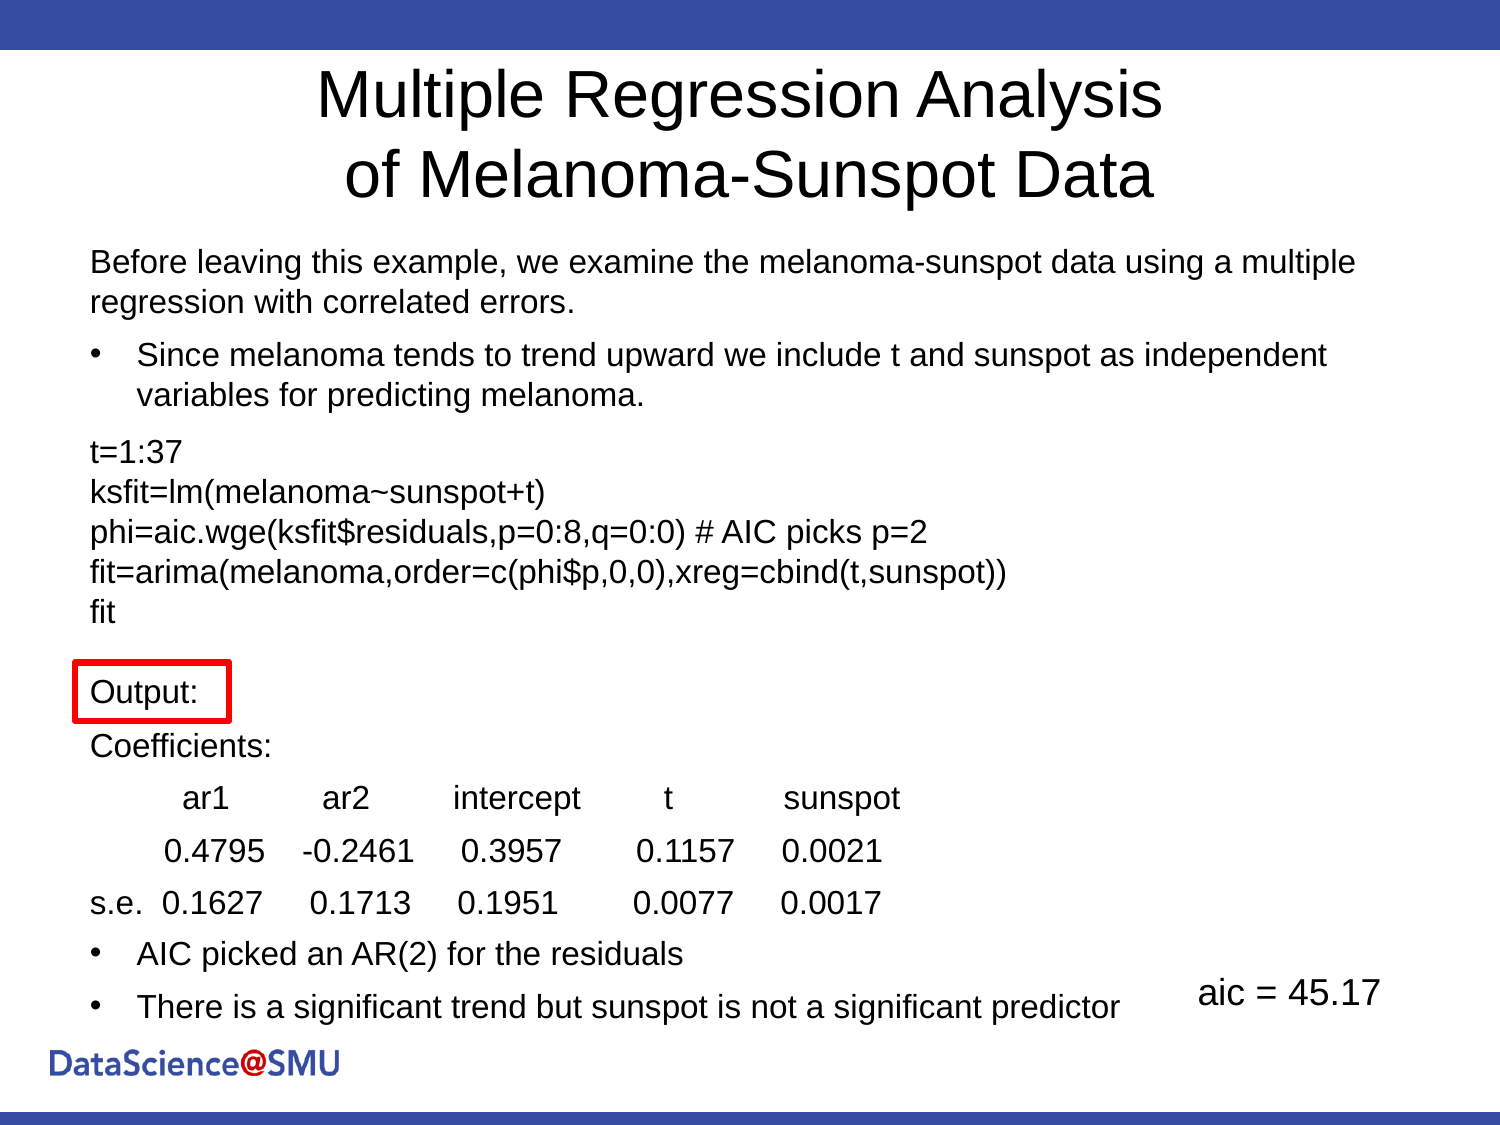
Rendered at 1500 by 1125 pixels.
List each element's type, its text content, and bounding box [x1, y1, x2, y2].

title Multiple Regression Analysis of Melanoma-Sunspot Data [75, 37, 1425, 225]
picture [50, 1049, 339, 1076]
text_box Coefficients: ar1 ar2 intercept t sunspot 0.4795 -0.2461 0.3957 0.1157 0.0021 s.e. 0.1627 0.1713 0.1951 0.0077 0.0017 [74, 716, 1425, 924]
text_box Before leaving this example, we examine the melanoma-sunspot data using a multiple regression with correlated errors. Since melanoma tends to trend upward we include t and sunspot as independent variables for predicting melanoma. [74, 233, 1425, 415]
text_box aic = 45.17 [1182, 961, 1421, 1021]
text_box t=1:37 ksfit=lm(melanoma~sunspot+t) phi=aic.wge(ksfit$residuals,p=0:8,q=0:0) # AIC picks p=2 fit=arima(melanoma,order=c(phi$p,0,0),xreg=cbind(t,sunspot)) fit [74, 422, 1425, 638]
text_box AIC picked an AR(2) for the residuals There is a significant trend but sunspot is not a significant predictor [74, 924, 1425, 1029]
text_box Output: [75, 662, 230, 721]
